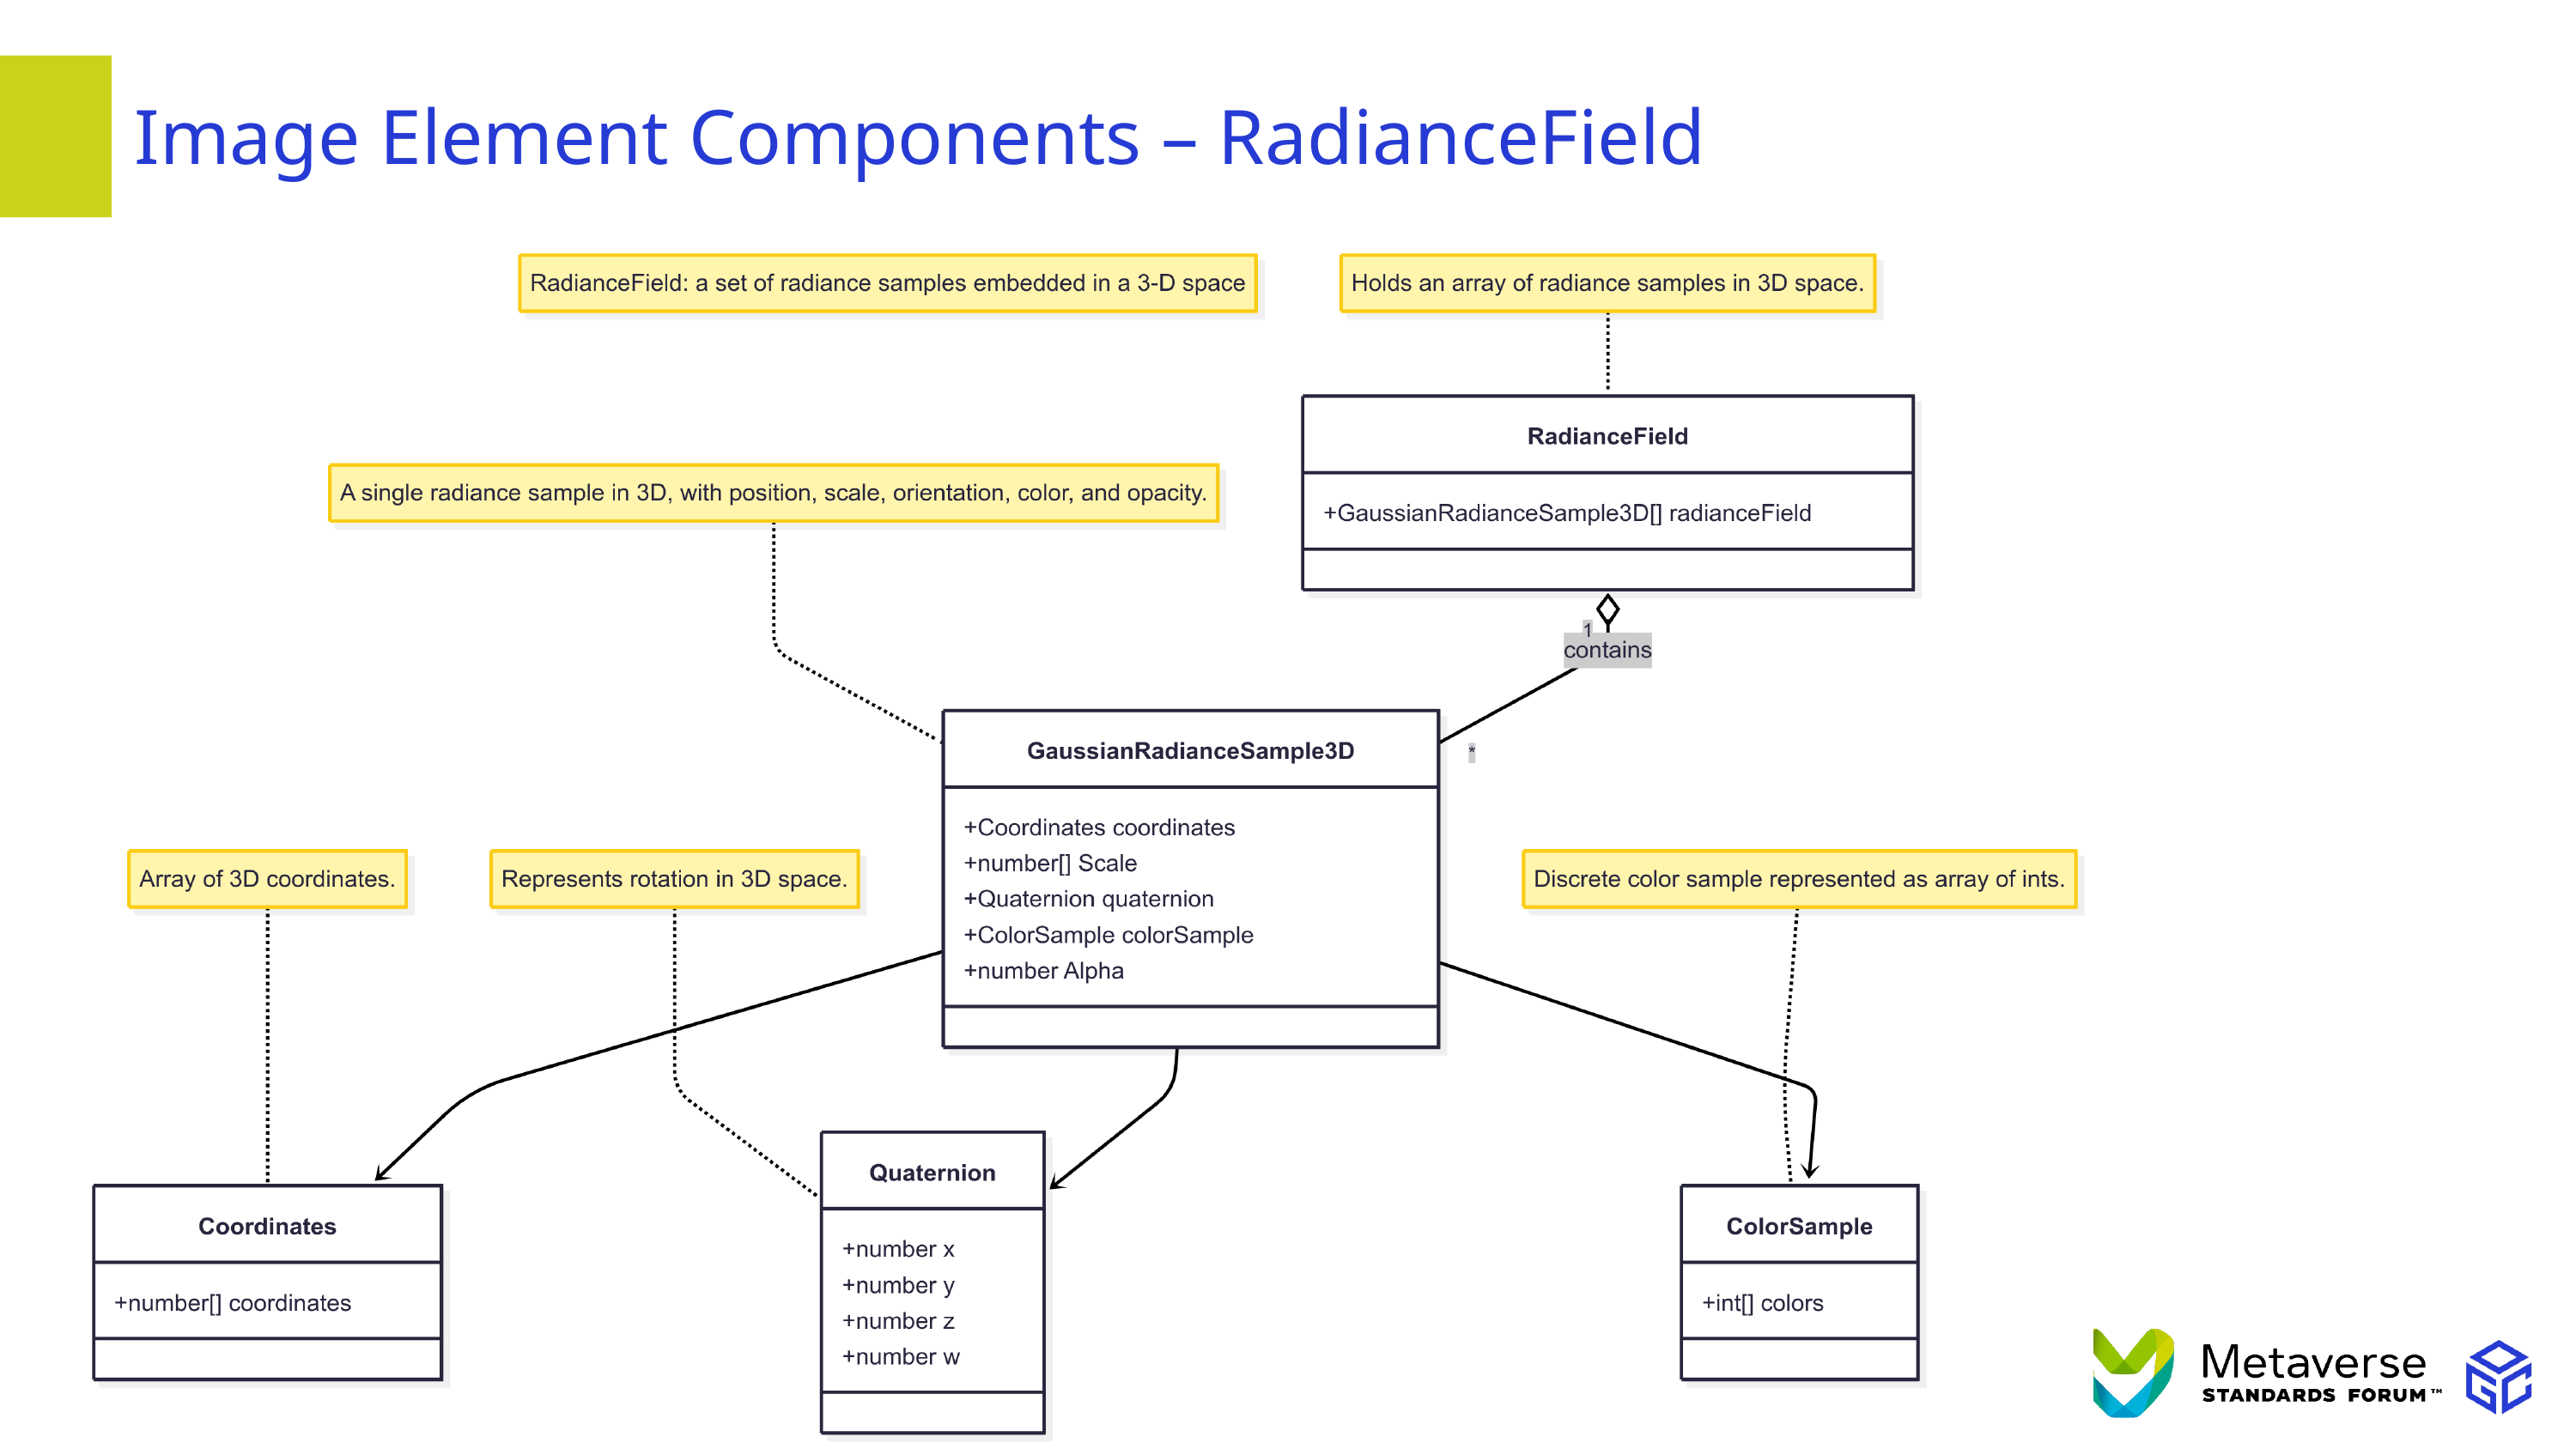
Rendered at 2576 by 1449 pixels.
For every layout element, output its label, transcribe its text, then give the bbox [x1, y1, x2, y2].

title Image Element Components – RadianceField [121, 78, 2457, 208]
picture [80, 241, 2544, 1449]
